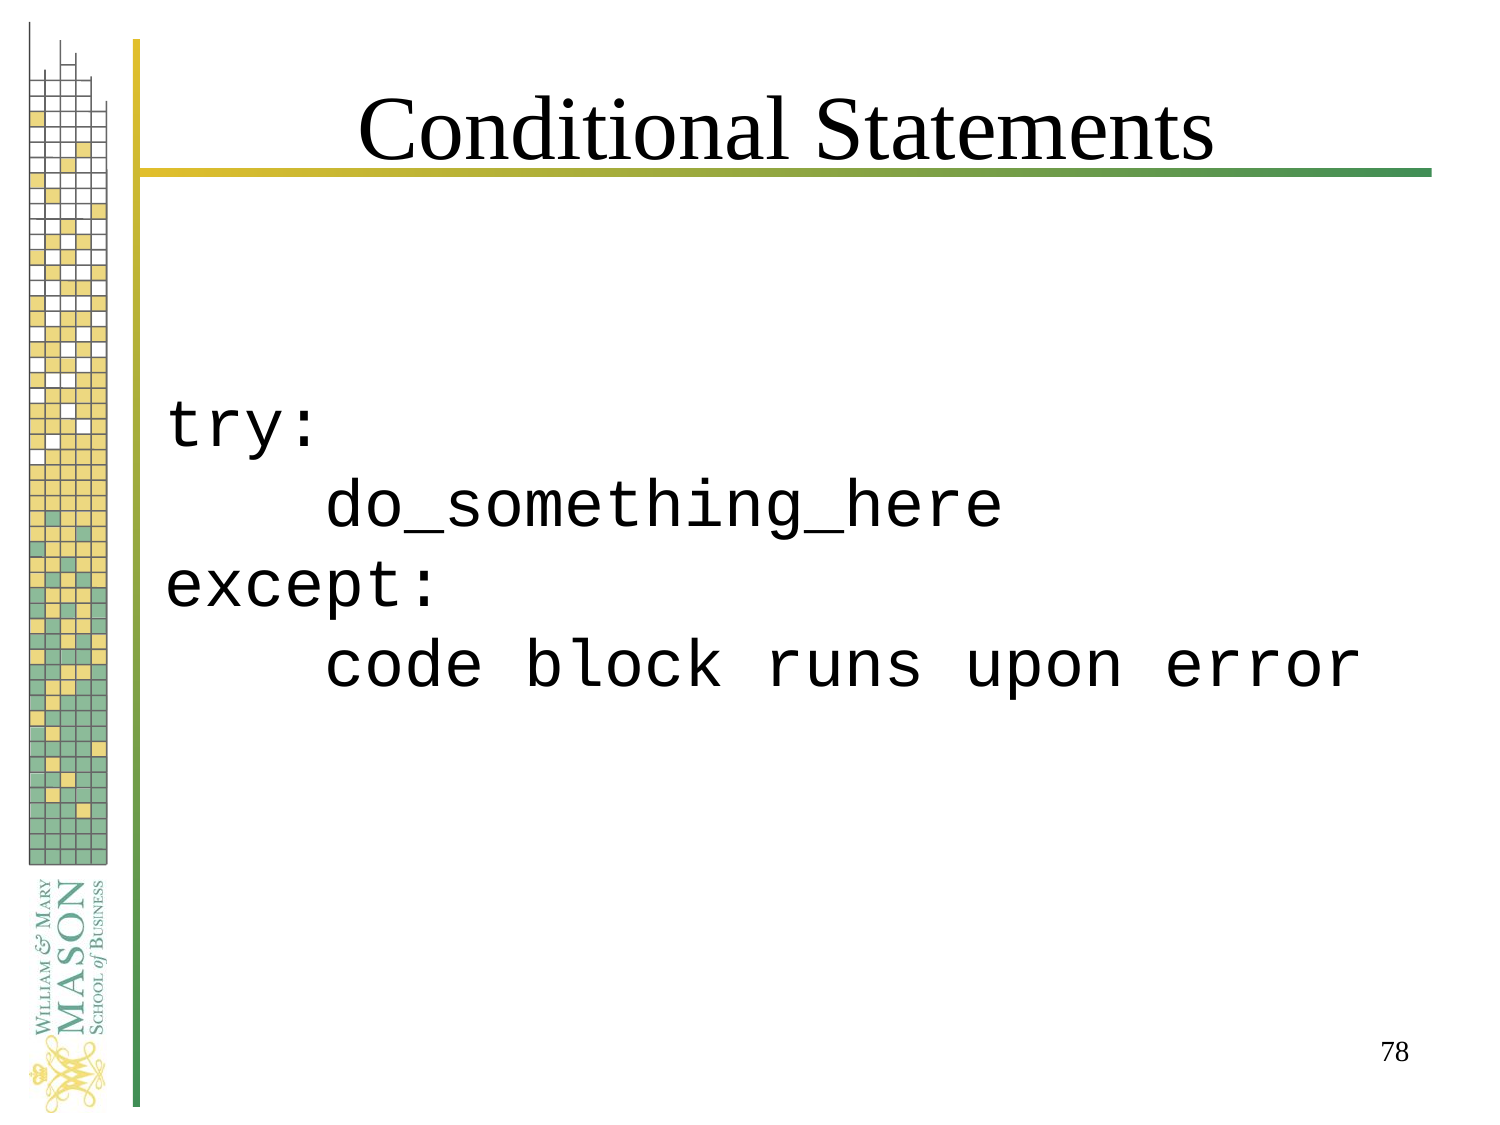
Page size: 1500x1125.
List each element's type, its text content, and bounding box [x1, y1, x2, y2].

text_box try: do_something_here except: code block runs upon error [149, 372, 1500, 708]
slide_number 69 [29, 879, 107, 1113]
title Conditional Statements [150, 45, 1425, 200]
slide_number 78 [1048, 1024, 1426, 1103]
